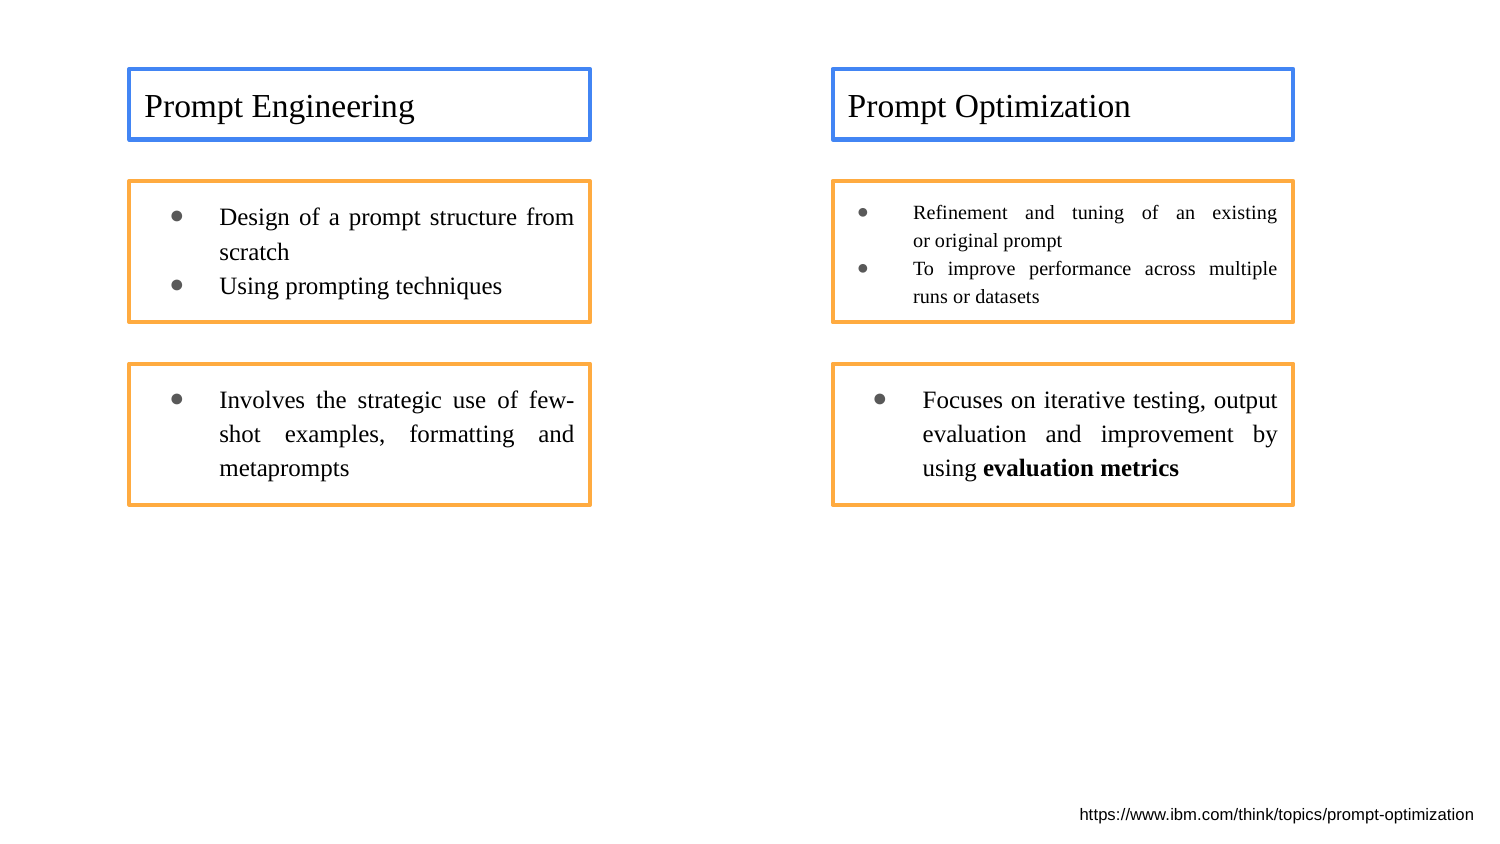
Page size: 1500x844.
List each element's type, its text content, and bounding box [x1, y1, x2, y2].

text_box Focuses on iterative testing, output evaluation and improvement by using evaluation metrics [831, 362, 1295, 507]
text_box Refinement and tuning of an existing or original prompt To improve performance across multiple runs or datasets [831, 179, 1295, 324]
text_box Prompt Optimization [831, 67, 1295, 142]
list Design of a prompt structure from scratch Using prompting techniques [127, 179, 592, 324]
text_box https://www.ibm.com/think/topics/prompt-optimization [1064, 796, 1490, 832]
title Prompt Engineering [127, 67, 592, 142]
text_box Involves the strategic use of few-shot examples, formatting and metaprompts [127, 362, 592, 507]
